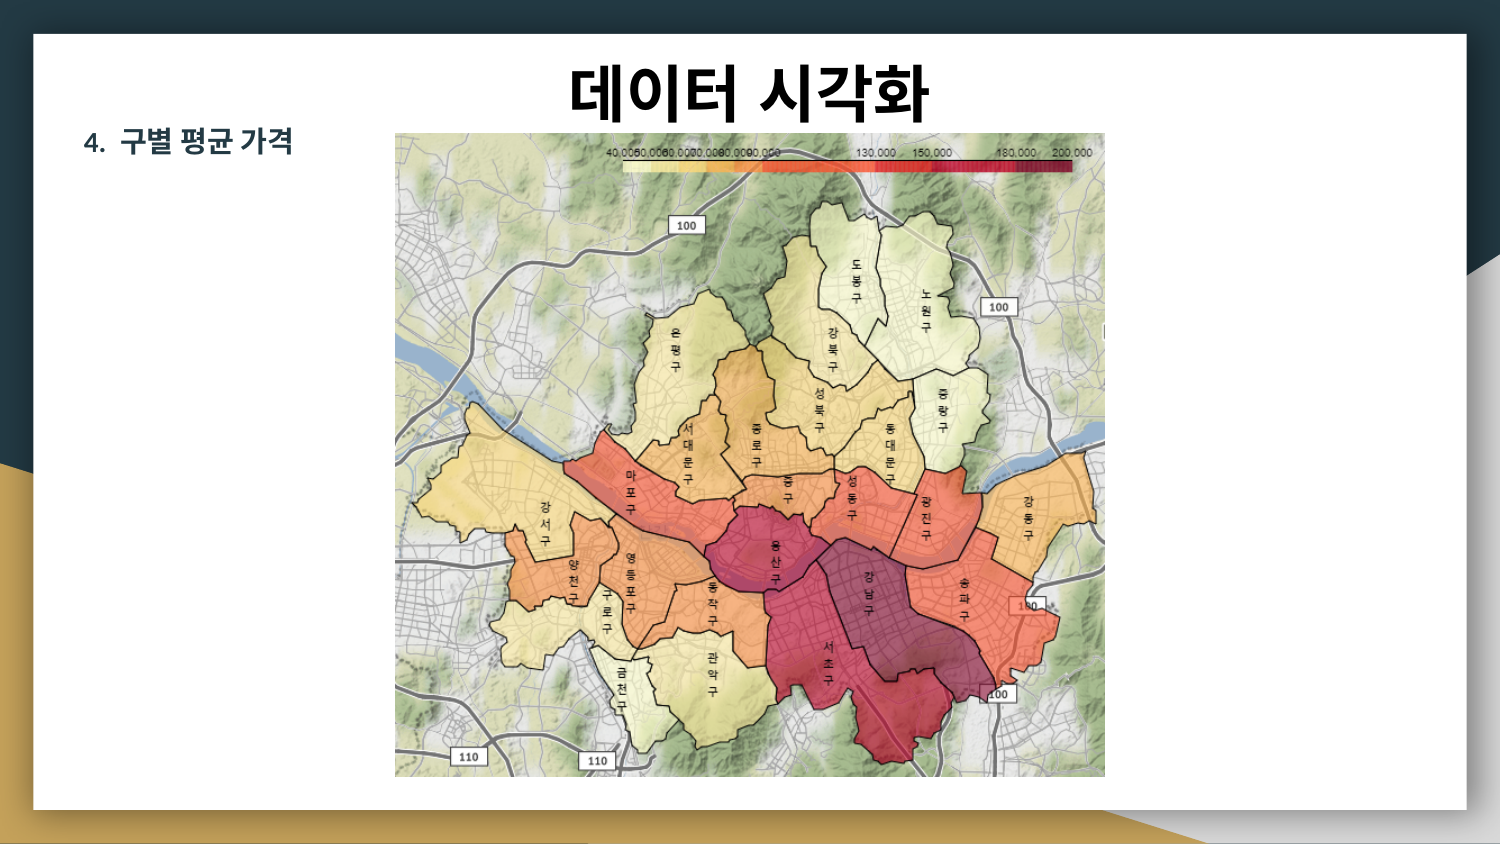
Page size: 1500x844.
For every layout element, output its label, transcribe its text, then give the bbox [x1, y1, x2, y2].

picture [394, 133, 1105, 777]
list 4. 구별 평균 가격 [69, 111, 1301, 513]
title 데이터 시각화 [134, 13, 1366, 171]
